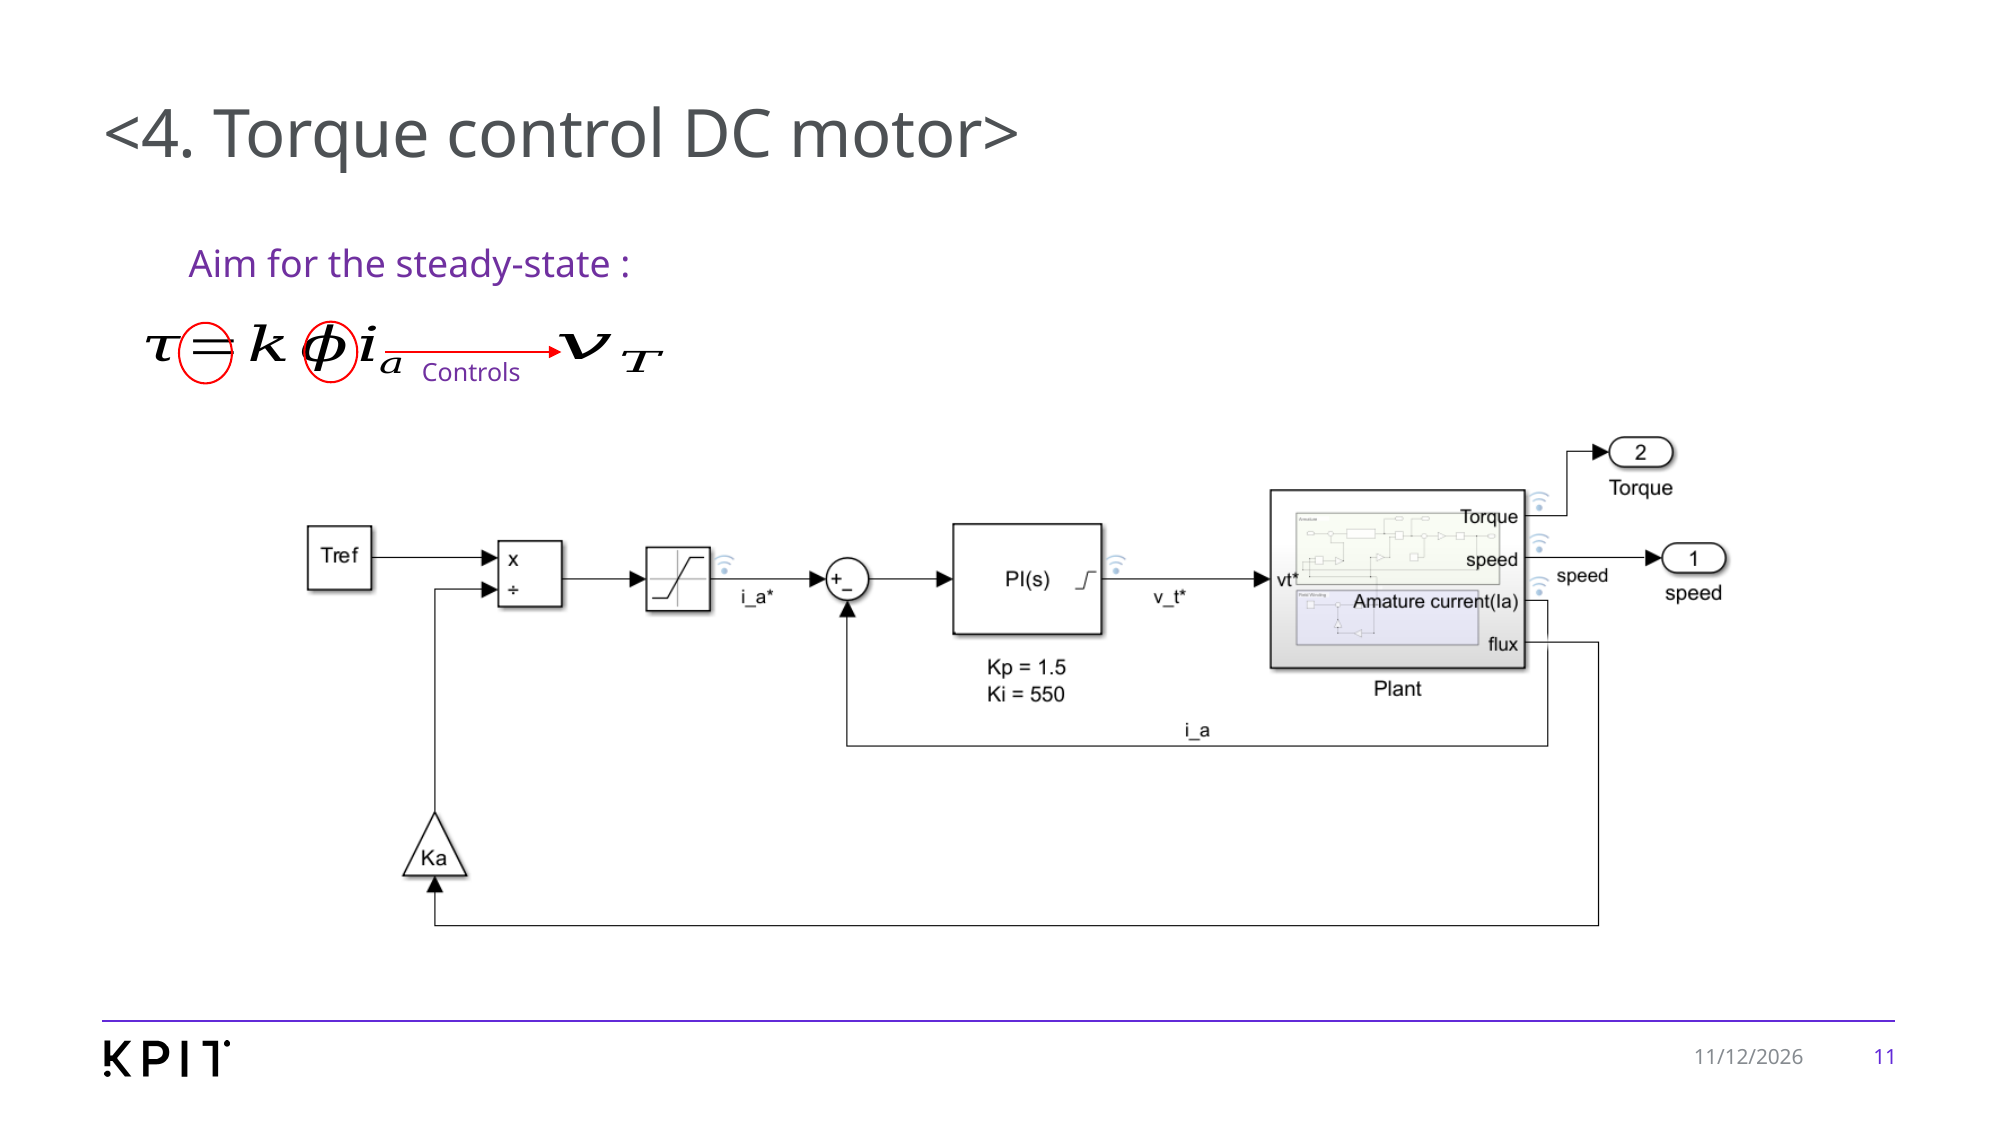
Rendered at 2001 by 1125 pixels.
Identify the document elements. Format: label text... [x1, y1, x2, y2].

text_box Controls [407, 353, 556, 394]
picture [104, 1040, 230, 1077]
text_box [177, 321, 233, 385]
picture [273, 409, 1782, 1020]
slide_number 11 [1835, 1038, 1912, 1077]
text_box [303, 320, 359, 384]
title <4. Torque control DC motor> [88, 82, 1912, 182]
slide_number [1676, 1038, 1819, 1077]
